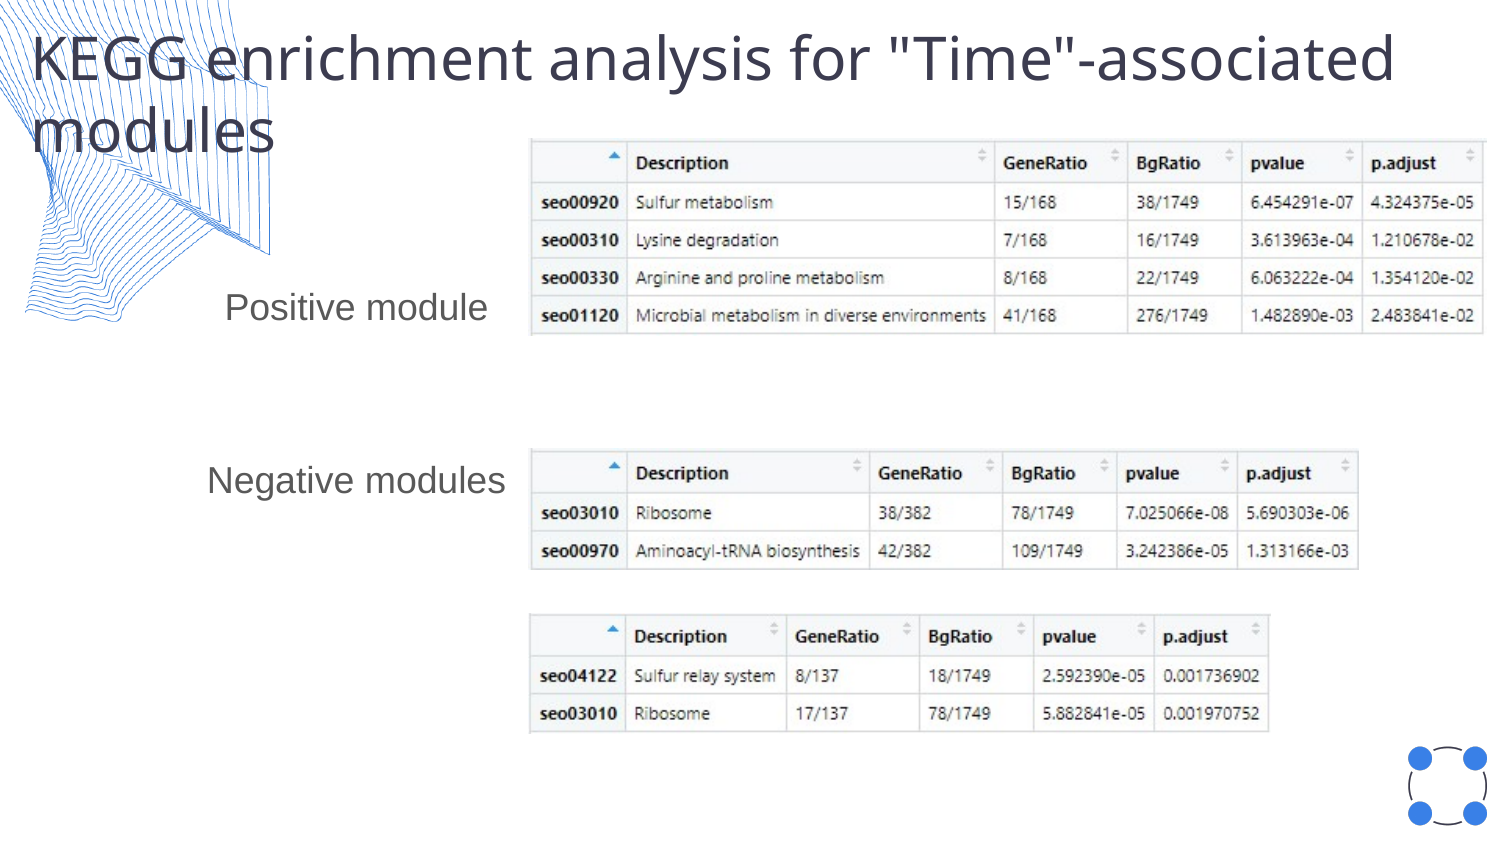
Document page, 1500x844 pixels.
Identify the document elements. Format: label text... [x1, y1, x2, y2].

picture [0, 0, 367, 336]
picture [528, 138, 1487, 336]
picture [1395, 733, 1500, 839]
picture [528, 448, 1359, 570]
text_box Positive module [366, 267, 529, 343]
text_box KEGG enrichment analysis for "Time"-associated modules [371, 22, 1477, 163]
text_box Negative modules [191, 440, 547, 516]
picture [528, 613, 1272, 734]
